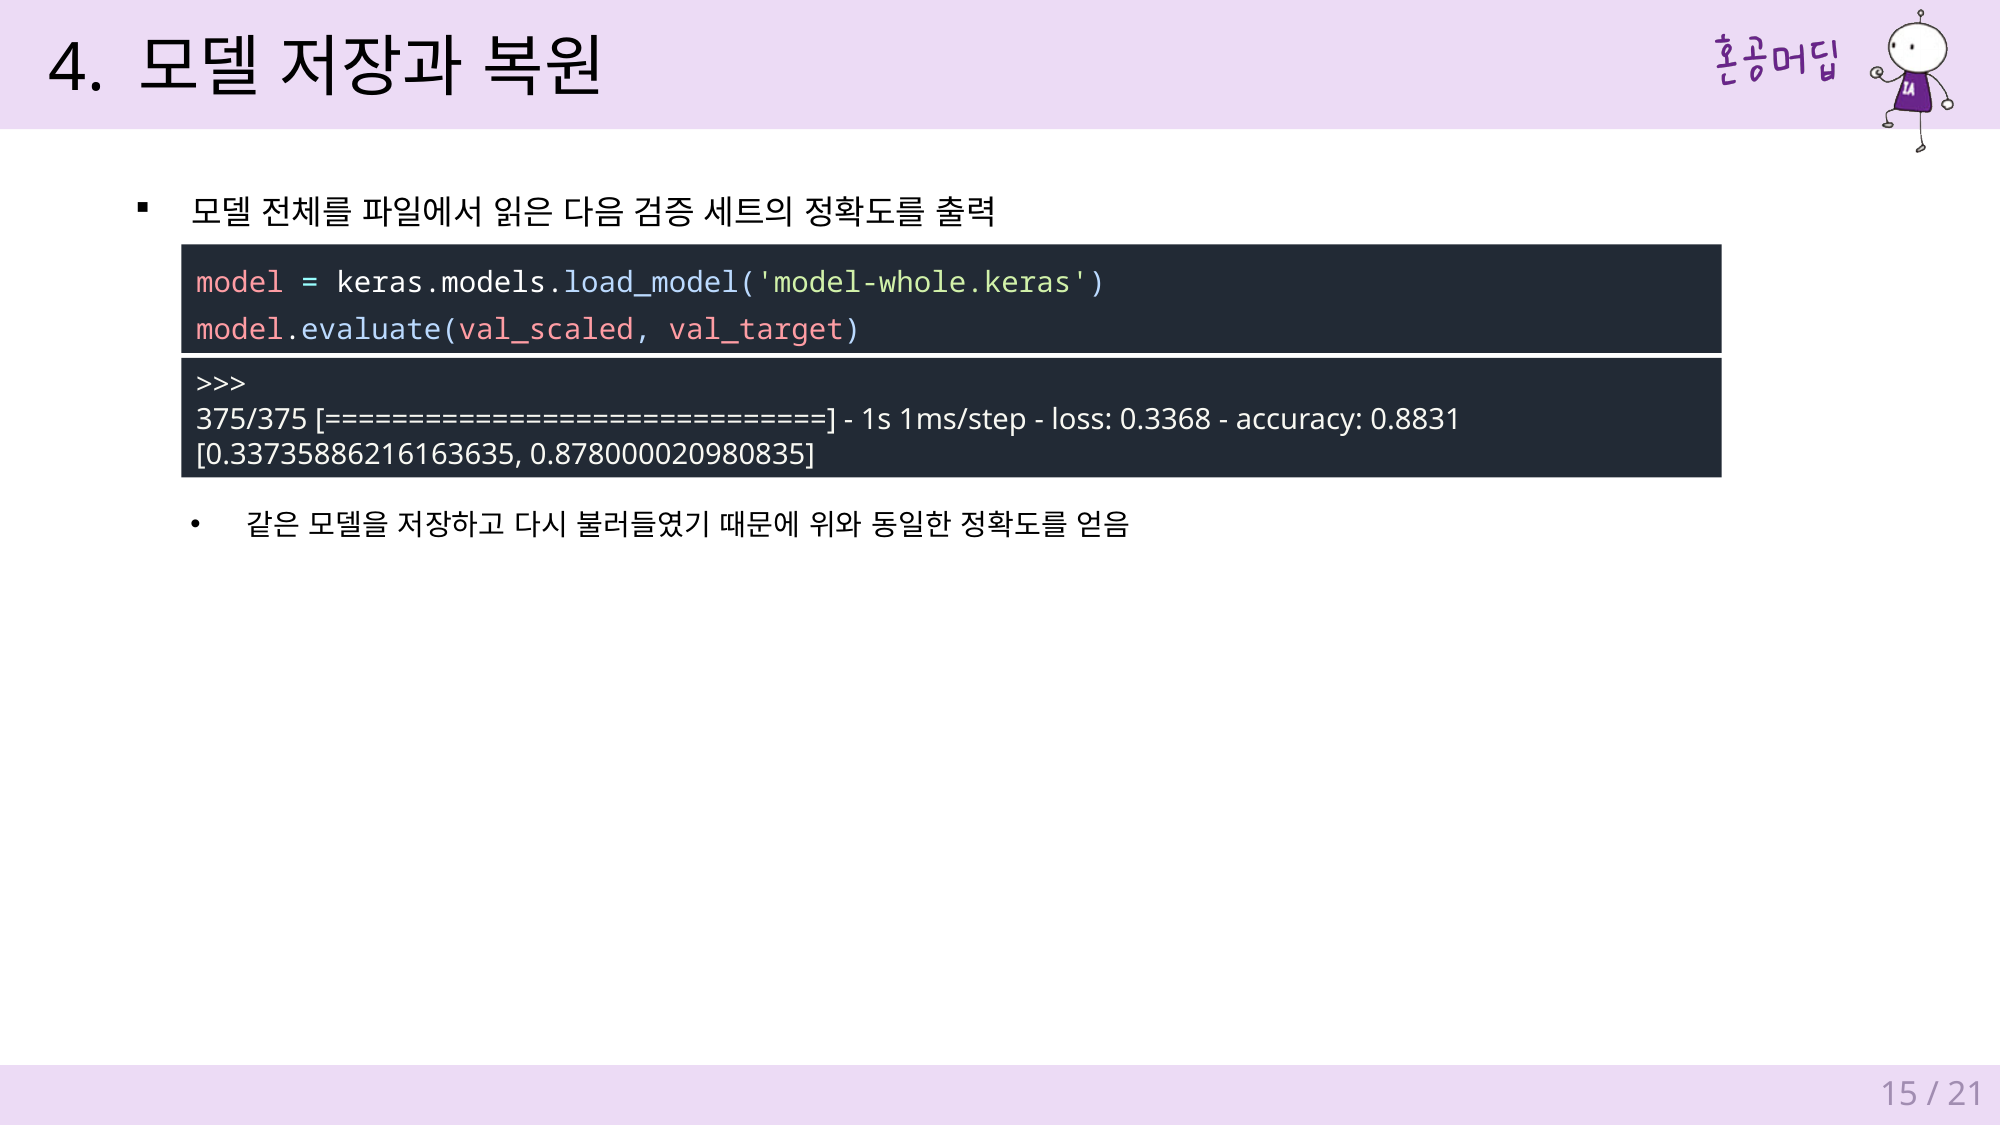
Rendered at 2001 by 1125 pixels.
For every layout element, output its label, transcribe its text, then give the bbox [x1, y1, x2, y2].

text_box 같은 모델을 저장하고 다시 불러들였기 때문에 위와 동일한 정확도를 얻음 [175, 481, 1146, 549]
text_box >>> 375/375 [==============================] - 1s 1ms/step - loss: 0.3368 - accuracy: 0.8831 [0.33735886216163635, 0.878000020980835] [181, 357, 1722, 478]
text_box model = keras.models.load_model('model-whole.keras') model.evaluate(val_scaled, val_target) [181, 244, 1722, 353]
picture [1710, 0, 1841, 130]
picture [1868, 7, 1956, 155]
slide_number 15 / 21 [1550, 1065, 2000, 1125]
text_box 4. 모델 저장과 복원 [34, 16, 622, 112]
text_box 모델 전체를 파일에서 읽은 다음 검증 세트의 정확도를 출력 [120, 164, 1013, 239]
